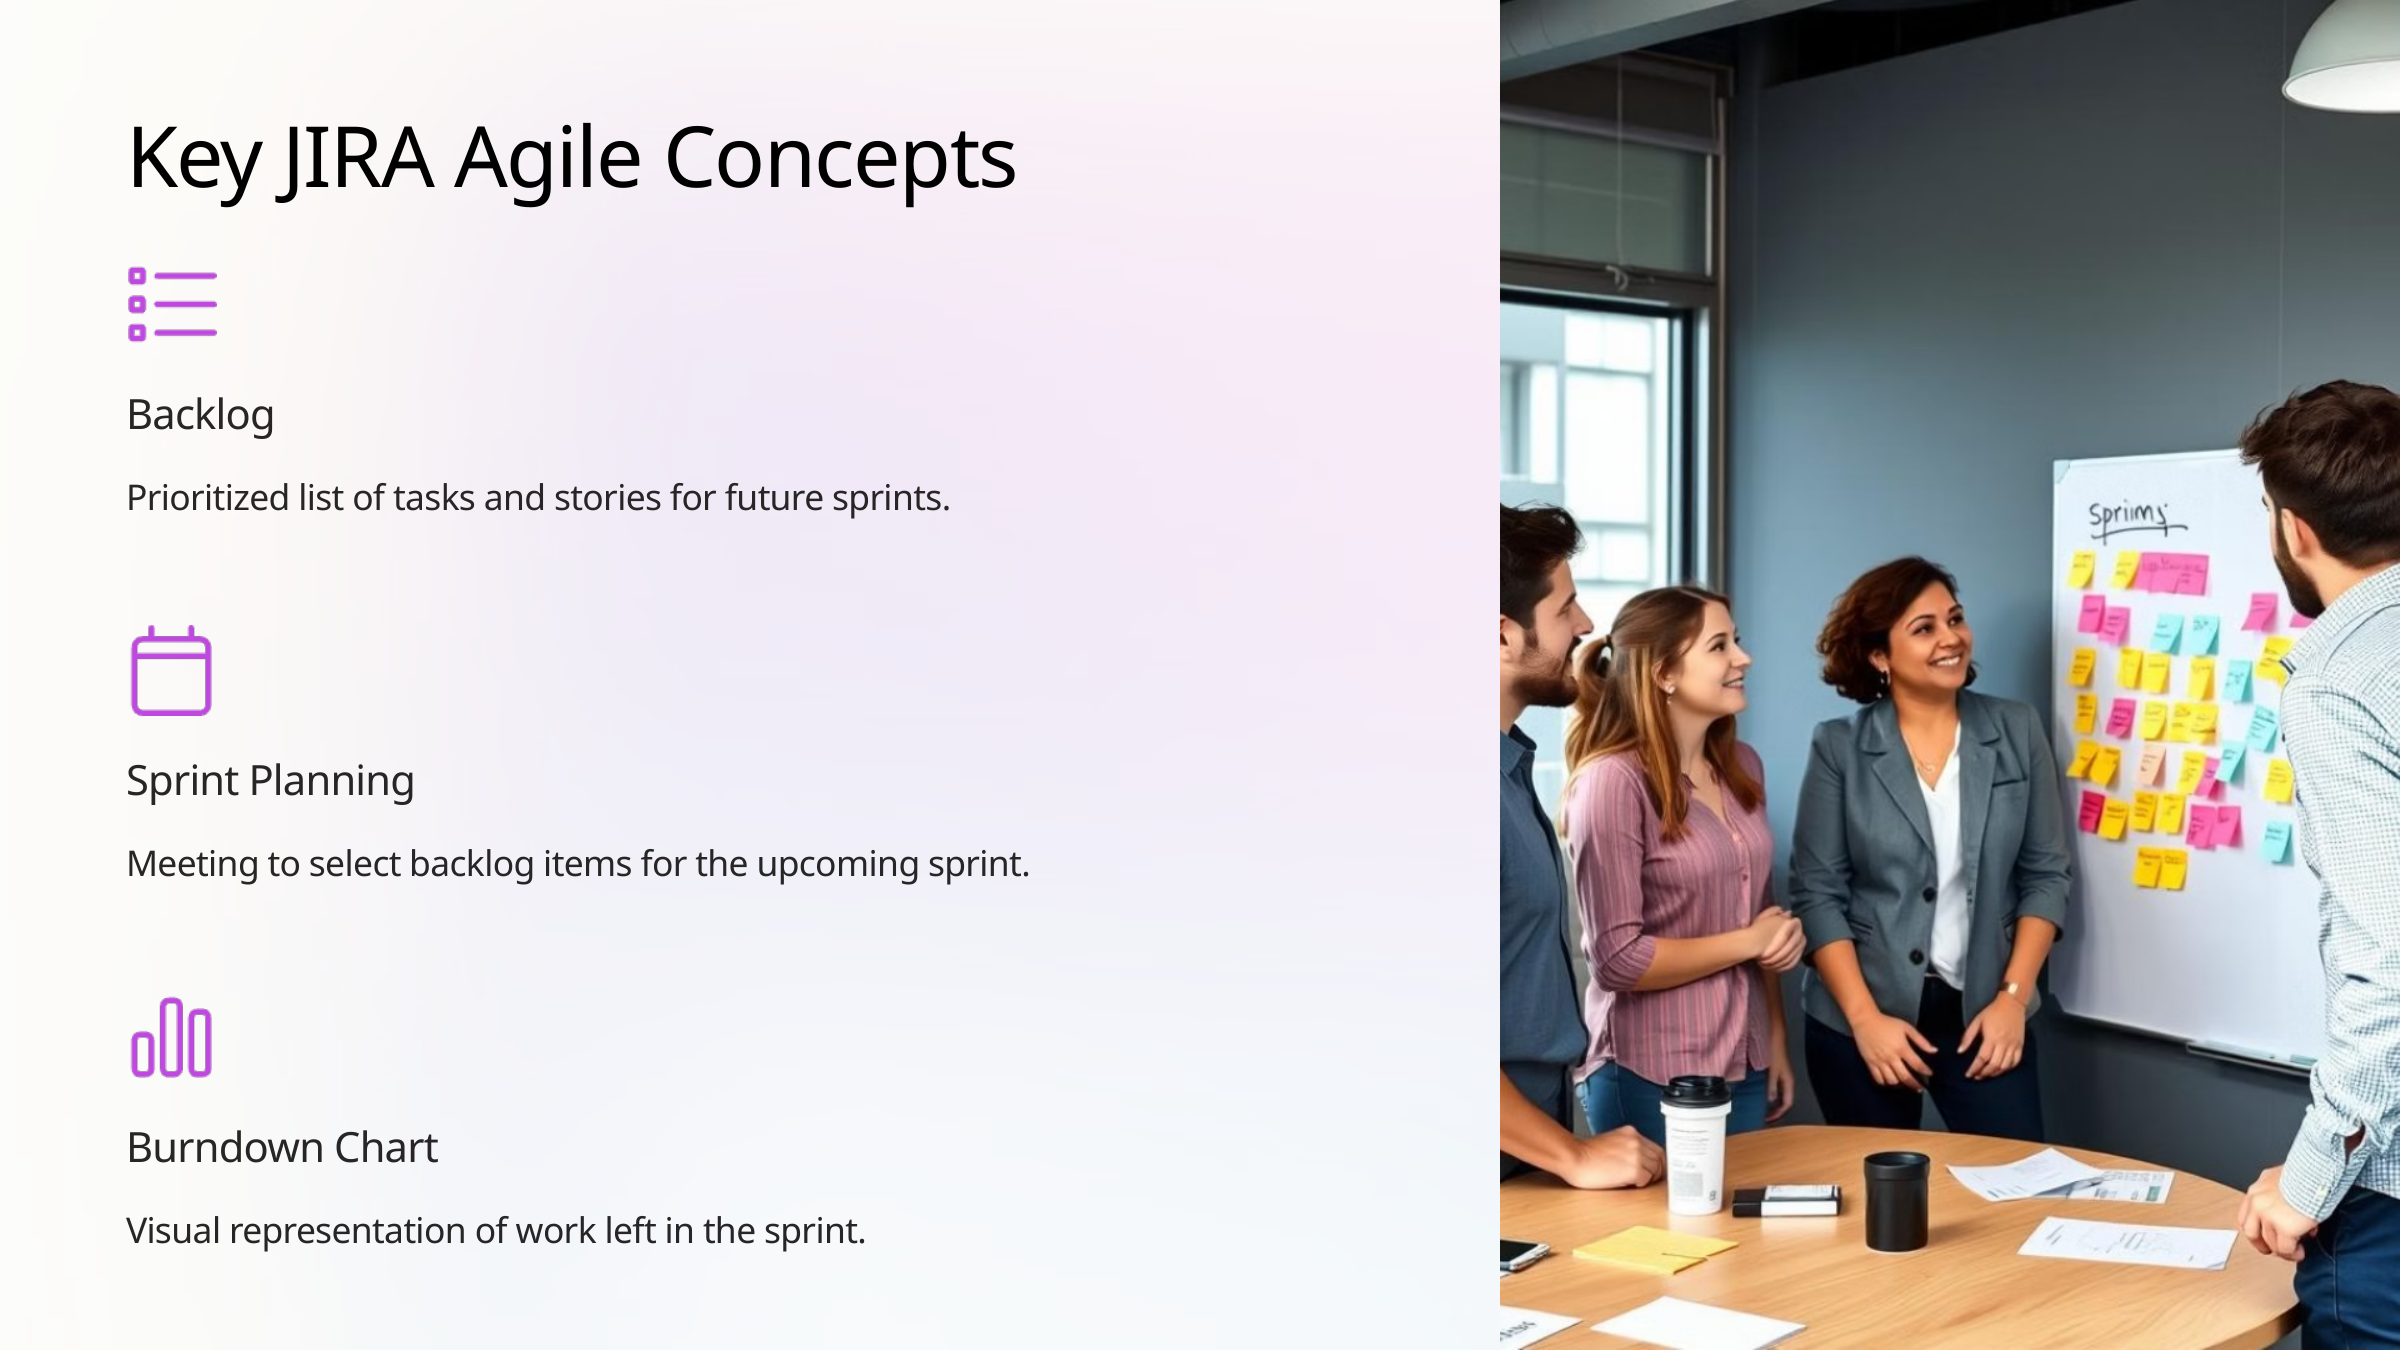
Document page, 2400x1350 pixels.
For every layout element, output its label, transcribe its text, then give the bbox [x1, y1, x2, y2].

text_box Key JIRA Agile Concepts [126, 99, 1017, 206]
text_box Sprint Planning [126, 751, 551, 805]
picture [126, 259, 217, 350]
text_box Burndown Chart [126, 1118, 551, 1172]
picture [126, 625, 217, 716]
picture [126, 992, 217, 1083]
text_box Prioritized list of tasks and stories for future sprints. [126, 459, 1374, 518]
text_box Visual representation of work left in the sprint. [126, 1192, 1374, 1251]
text_box Meeting to select backlog items for the upcoming sprint. [126, 826, 1374, 885]
text_box Backlog [126, 385, 551, 439]
picture [1499, 0, 2400, 1350]
